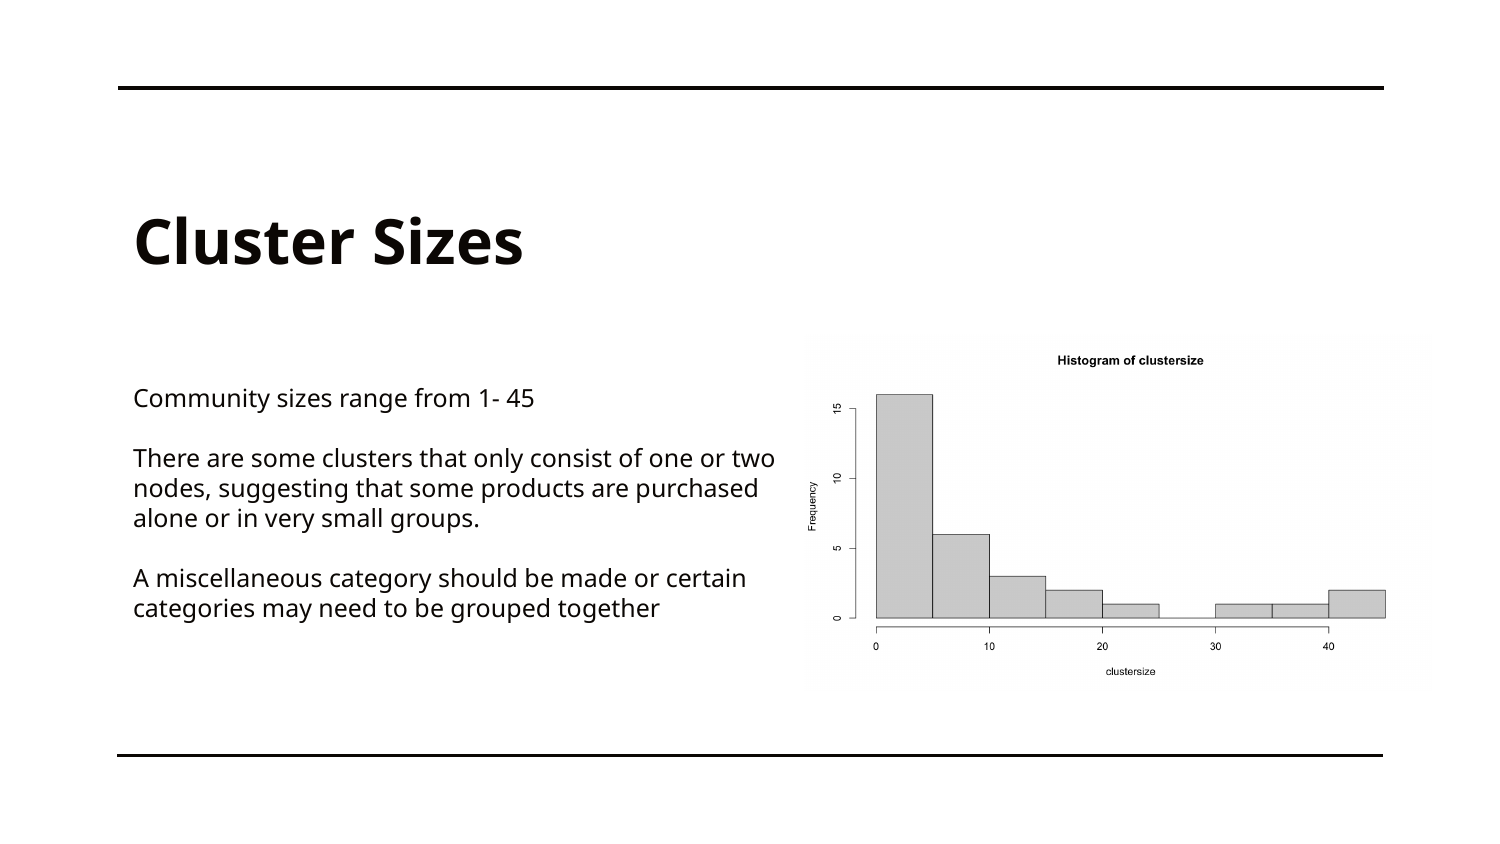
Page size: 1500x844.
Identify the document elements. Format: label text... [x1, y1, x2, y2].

title Cluster Sizes [118, 187, 823, 369]
subtitle Community sizes range from 1- 45 There are some clusters that only consist of one or two nodes, suggesting that some products are purchased alone or in very small groups. A miscellaneous category should be made or certain categories may need to be grouped together [118, 369, 799, 657]
picture [804, 333, 1432, 691]
